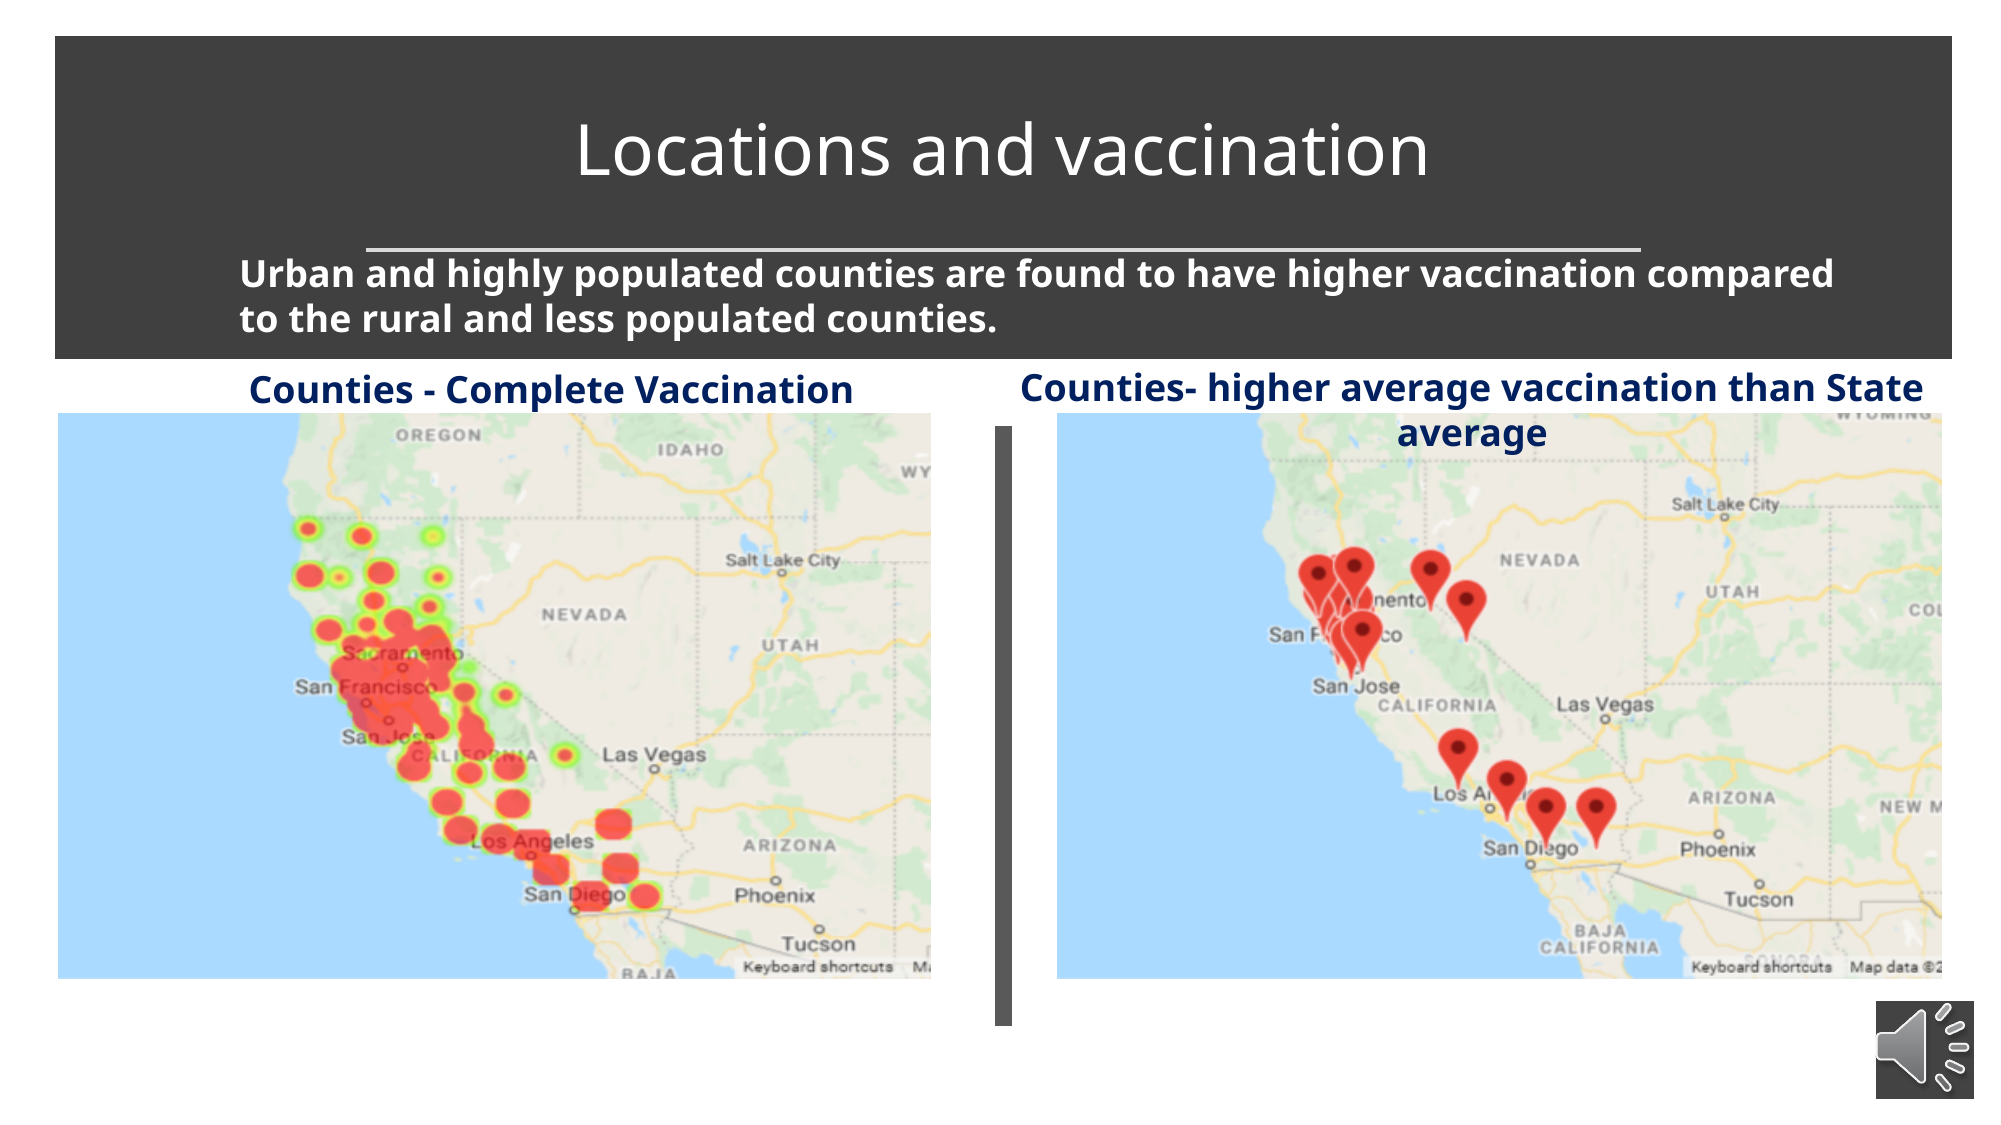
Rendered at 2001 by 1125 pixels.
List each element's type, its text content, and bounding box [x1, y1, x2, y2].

text_box [64, 45, 1942, 350]
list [1057, 413, 1942, 979]
picture [1874, 999, 1975, 1100]
title Locations and vaccination [89, 71, 1917, 199]
picture [58, 413, 931, 979]
text_box Urban and highly populated counties are found to have higher vaccination compared to the rural and less populated counties. [224, 242, 1891, 348]
text_box Counties - Complete Vaccination [172, 358, 931, 413]
text_box Counties- higher average vaccination than State average [1003, 356, 1942, 462]
